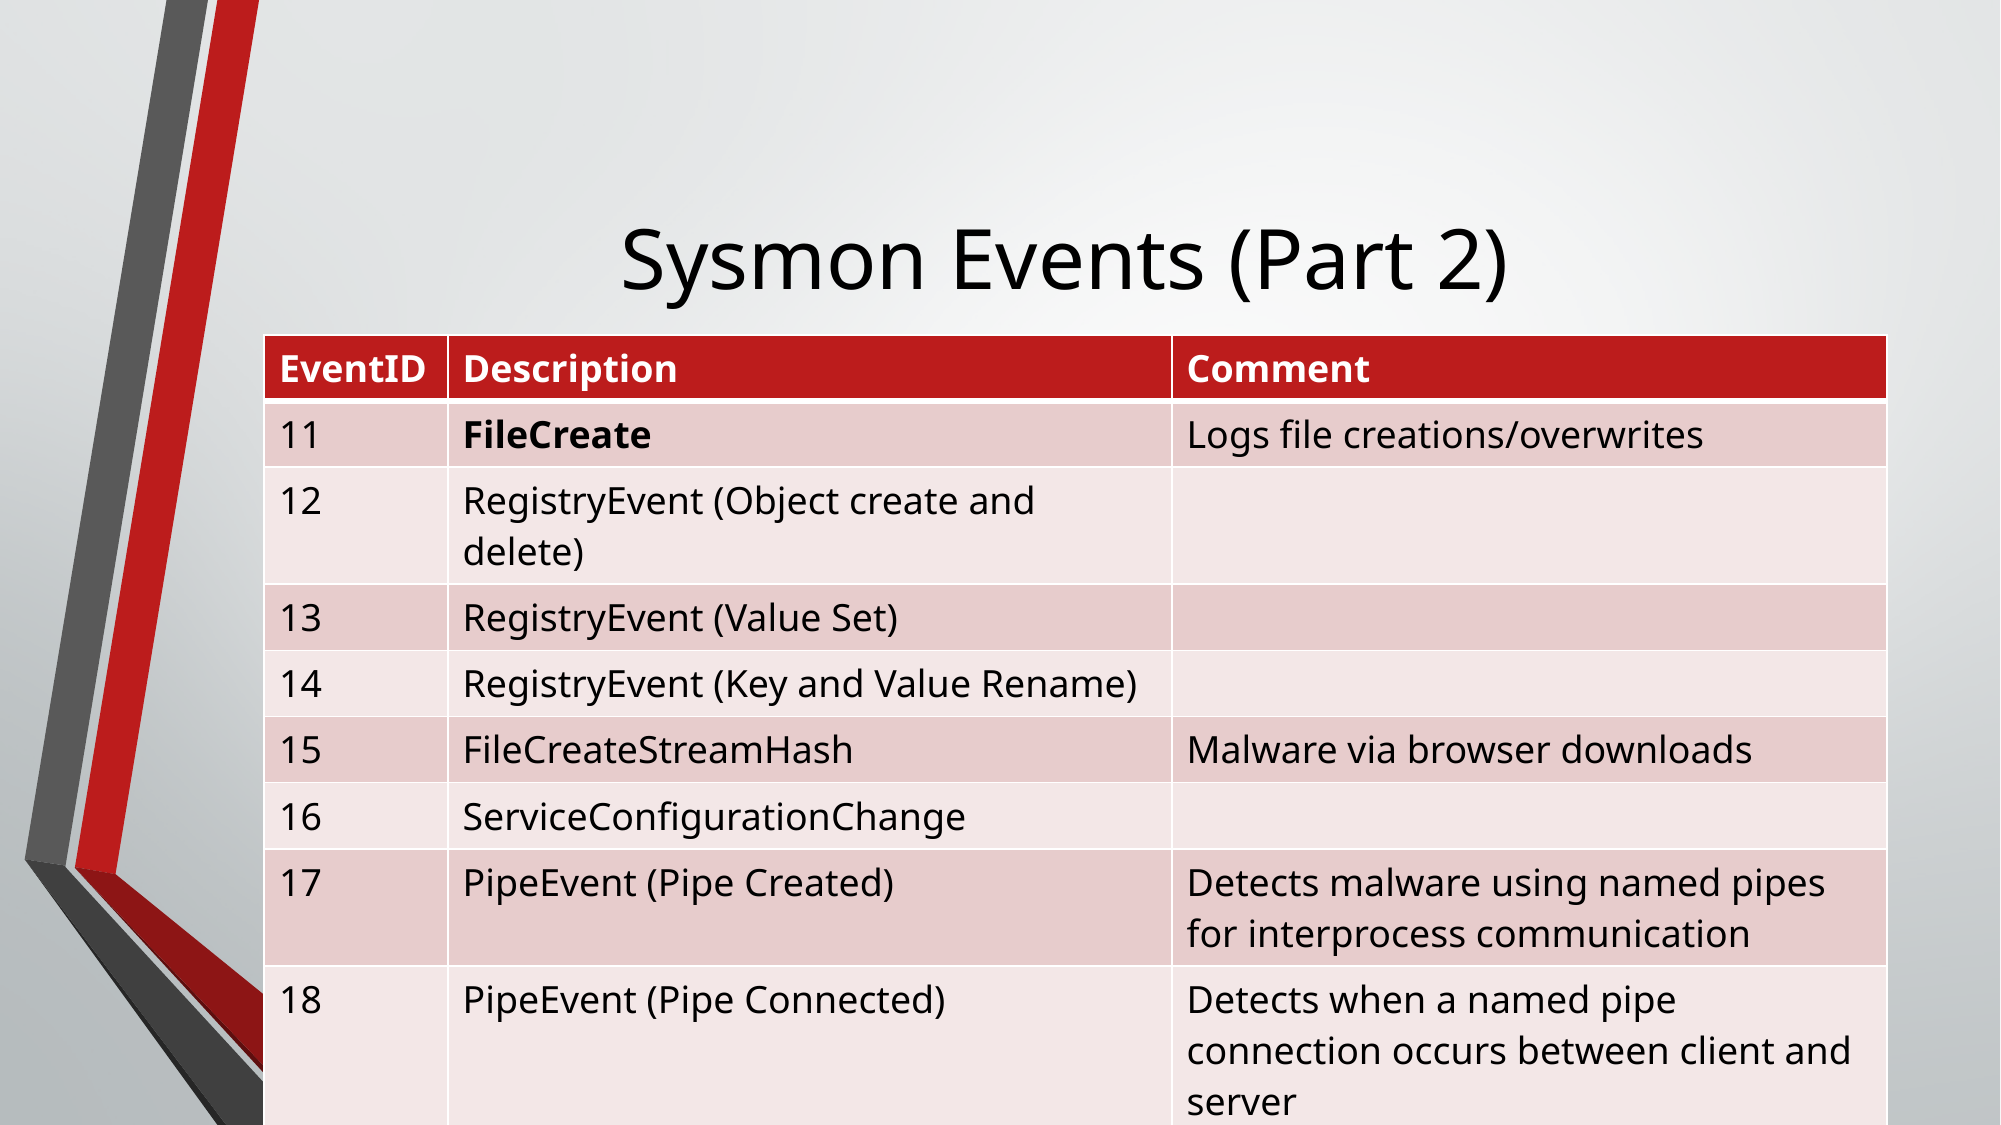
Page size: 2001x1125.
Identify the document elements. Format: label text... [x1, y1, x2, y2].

table_cell [1173, 783, 1886, 848]
table_cell 17 [265, 850, 447, 965]
table_cell PipeEvent (Pipe Connected) [449, 967, 1171, 1125]
table_cell 11 [265, 404, 447, 466]
table_cell ServiceConfigurationChange [449, 783, 1171, 848]
table_header Comment [1173, 336, 1886, 398]
table_cell Malware via browser downloads [1173, 717, 1886, 782]
table_cell PipeEvent (Pipe Created) [449, 850, 1171, 965]
table_cell FileCreate [449, 404, 1171, 466]
table_cell [1173, 651, 1886, 716]
table_header Description [449, 336, 1171, 398]
table_cell 18 [265, 967, 447, 1125]
table_cell 15 [265, 717, 447, 782]
table_cell Logs file creations/overwrites [1173, 404, 1886, 466]
table_header EventID [265, 336, 447, 398]
table_cell 13 [265, 585, 447, 650]
table_cell RegistryEvent (Object create and delete) [449, 468, 1171, 583]
table_cell [1173, 468, 1886, 583]
title Sysmon Events (Part 2) [243, 112, 1887, 400]
table_cell Detects malware using named pipes for interprocess communication [1173, 850, 1886, 965]
table_cell 14 [265, 651, 447, 716]
table_cell 12 [265, 468, 447, 583]
table_cell [1173, 585, 1886, 650]
table_cell RegistryEvent (Value Set) [449, 585, 1171, 650]
table_cell Detects when a named pipe connection occurs between client and server [1173, 967, 1886, 1125]
table_cell FileCreateStreamHash [449, 717, 1171, 782]
table_cell RegistryEvent (Key and Value Rename) [449, 651, 1171, 716]
table_cell 16 [265, 783, 447, 848]
